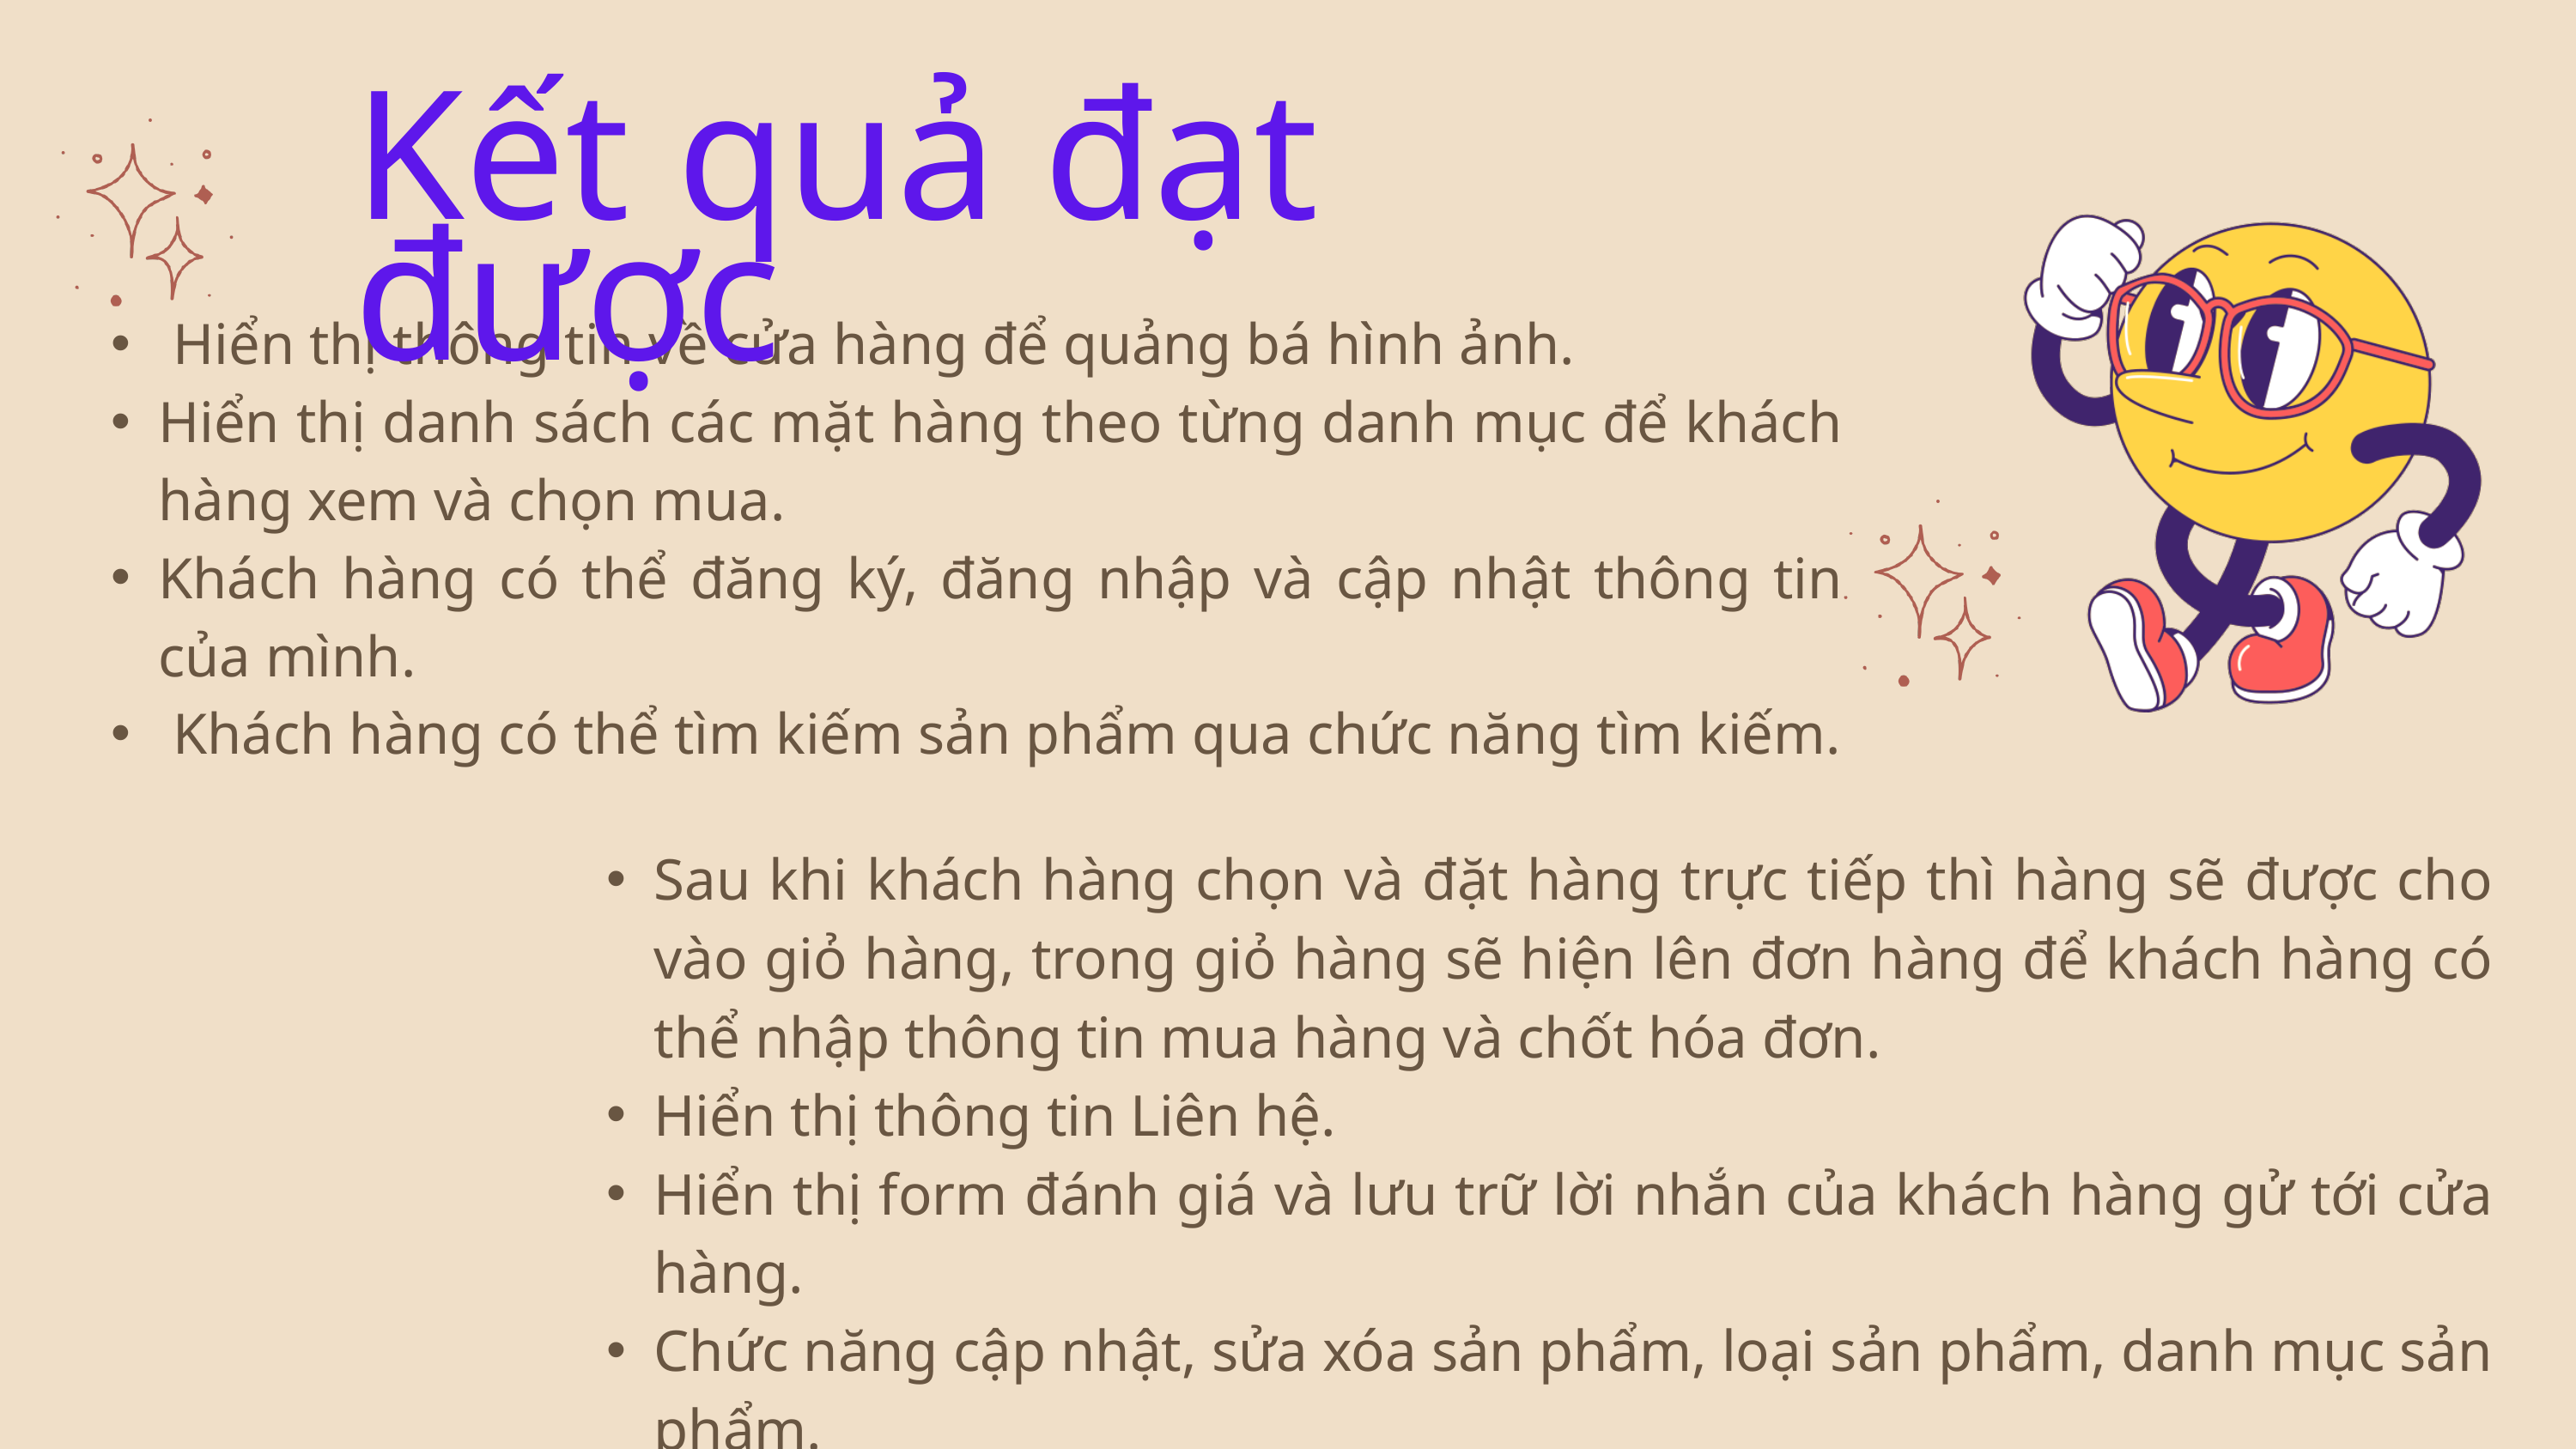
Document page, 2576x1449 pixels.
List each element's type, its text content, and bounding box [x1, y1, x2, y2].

text_box Hiển thị thông tin về cửa hàng để quảng bá hình ảnh. Hiển thị danh sách các mặt hàng theo từng danh mục để khách hàng xem và chọn mua. Khách hàng có thể đăng ký, đăng nhập và cập nhật thông tin của mình. Khách hàng có thể tìm kiếm sản phẩm qua chức năng tìm kiếm. [64, 297, 1844, 766]
picture [56, 118, 234, 306]
picture [1843, 212, 2487, 712]
text_box Sau khi khách hàng chọn và đặt hàng trực tiếp thì hàng sẽ được cho vào giỏ hàng, trong giỏ hàng sẽ hiện lên đơn hàng để khách hàng có thể nhập thông tin mua hàng và chốt hóa đơn. Hiển thị thông tin Liên hệ. Hiển thị form đánh giá và lưu trữ lời nhắn của khách hàng gử tới cửa hàng. Chức năng cập nhật, sửa xóa sản phẩm, loại sản phẩm, danh mục sản phẩm. [558, 833, 2493, 1449]
text_box Kết quả đạt được [354, 113, 1464, 397]
